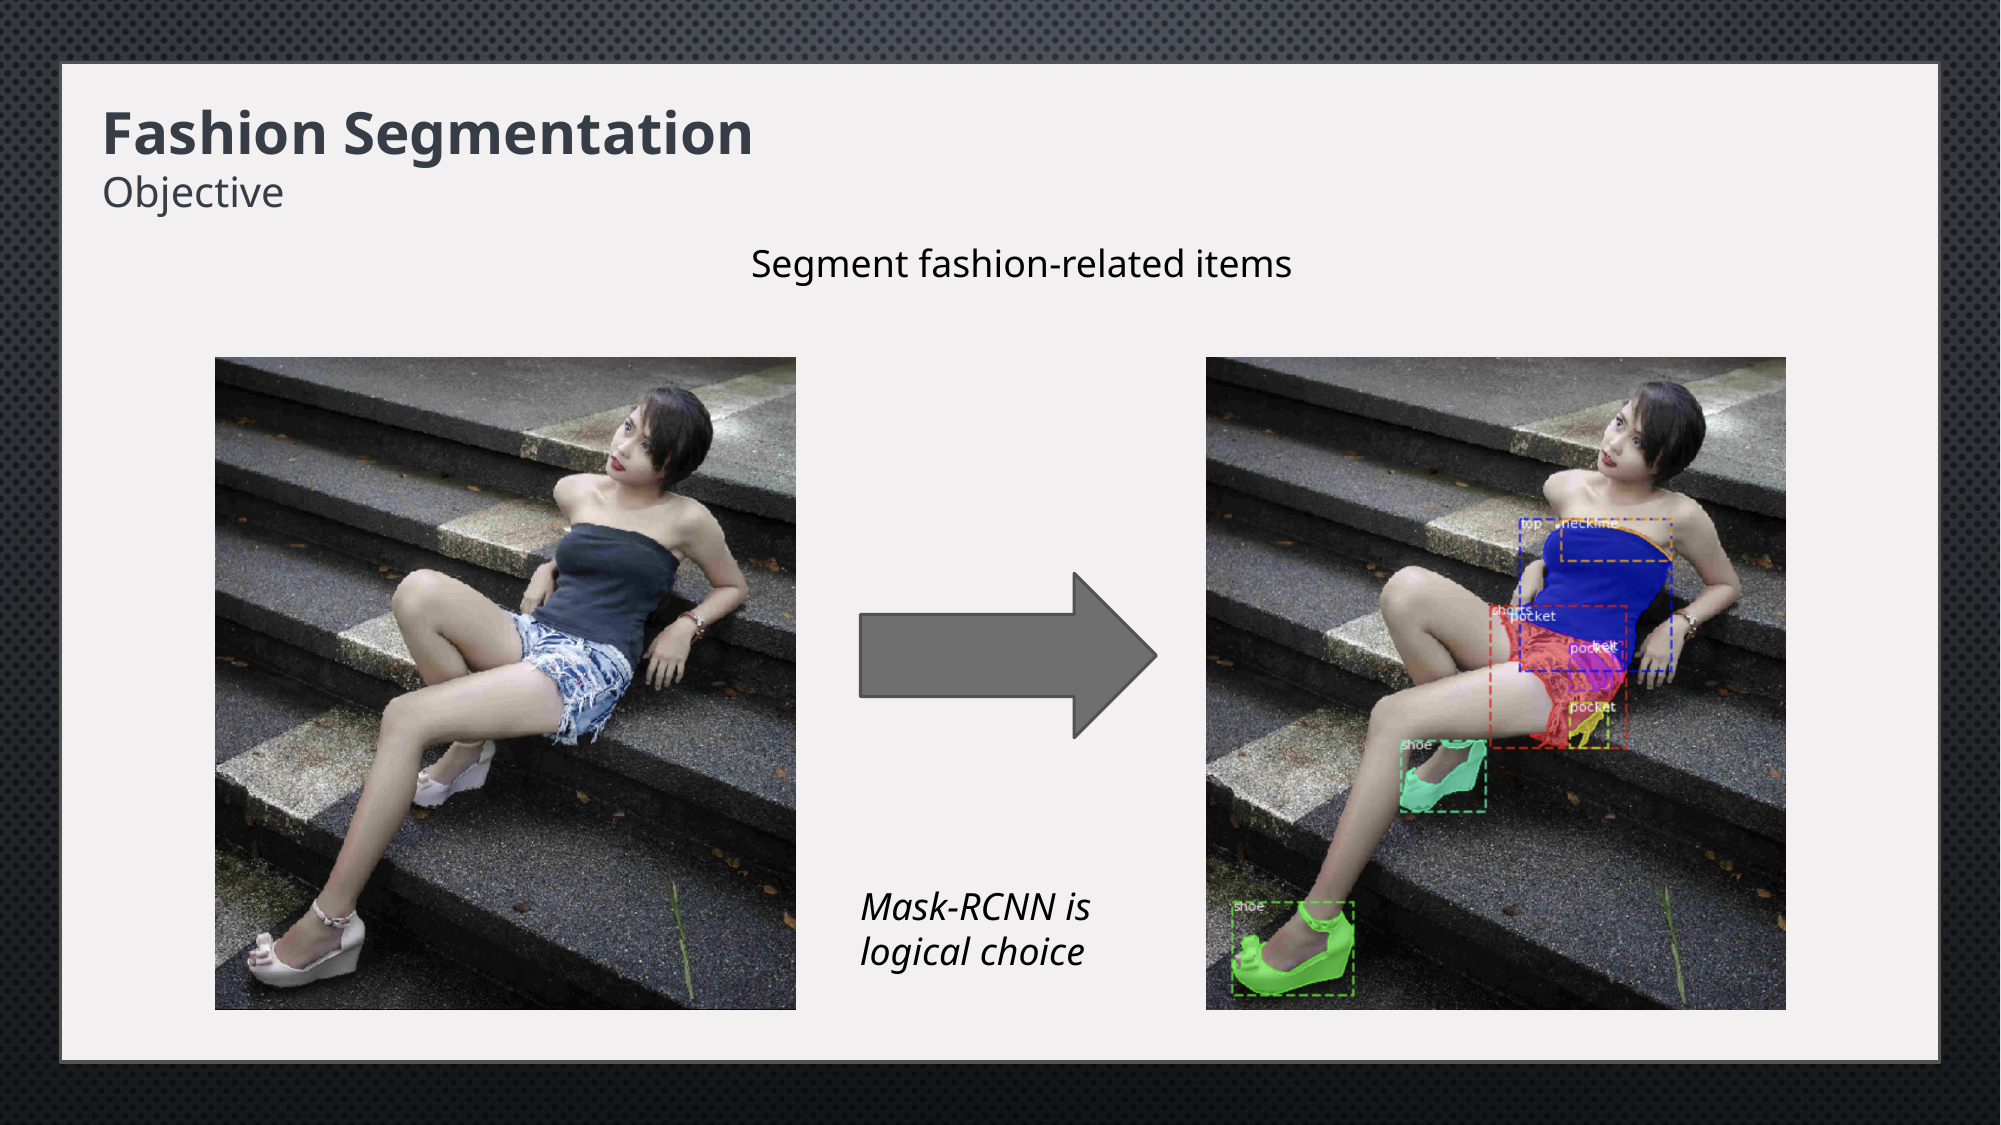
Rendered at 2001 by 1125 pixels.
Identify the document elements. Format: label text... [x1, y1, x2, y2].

text_box Segment fashion-related items [736, 232, 1309, 293]
text_box Fashion Segmentation Objective [87, 88, 770, 224]
picture [1206, 357, 1787, 1011]
picture [215, 357, 796, 1011]
text_box [858, 571, 1158, 740]
text_box Mask-RCNN is logical choice [845, 875, 1156, 980]
